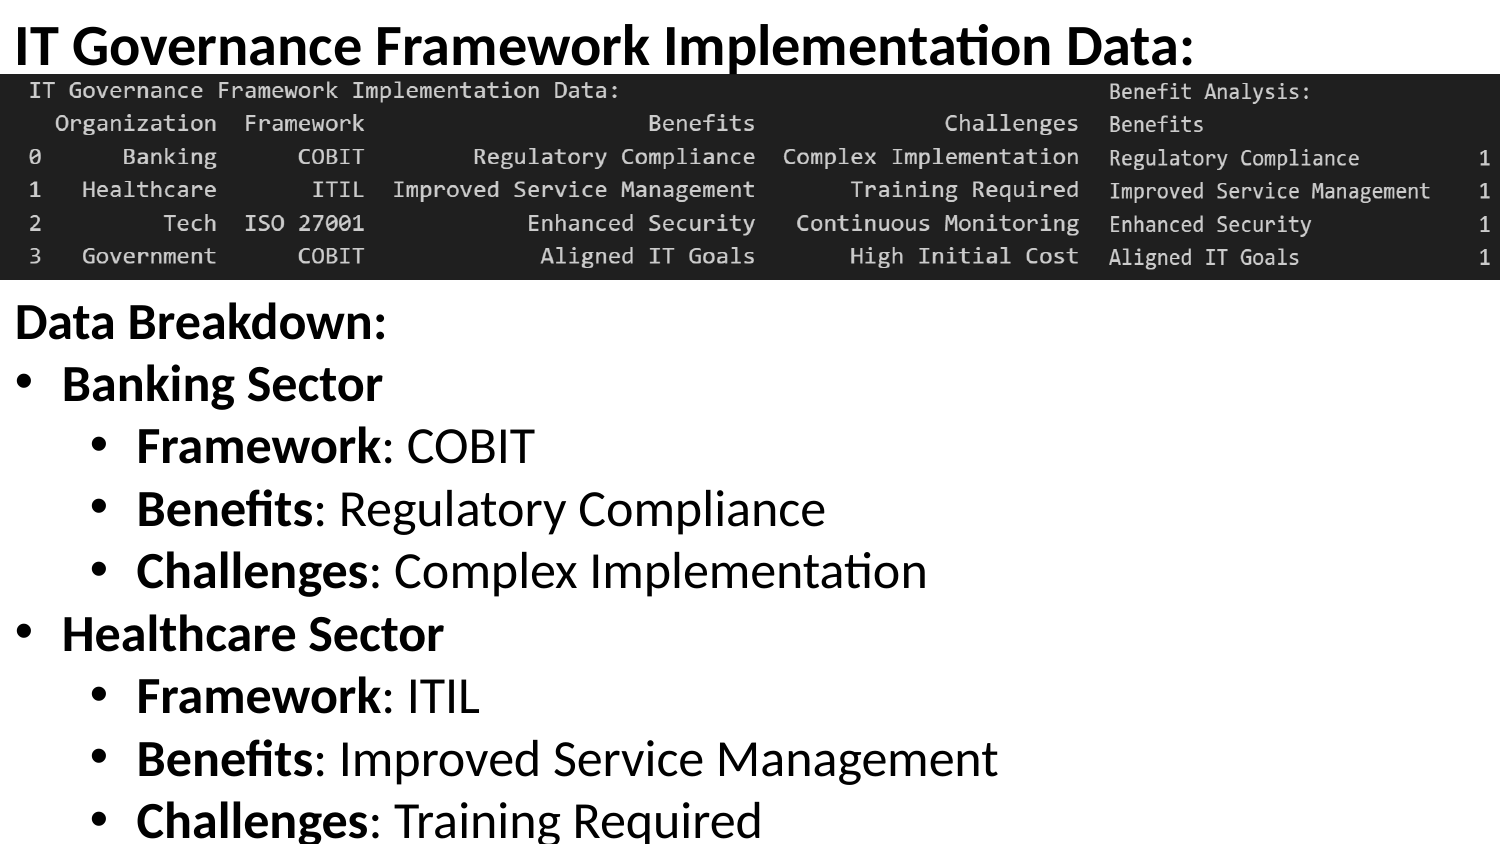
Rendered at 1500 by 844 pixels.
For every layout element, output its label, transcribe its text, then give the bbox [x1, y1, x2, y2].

text_box Data Breakdown: Banking Sector Framework: COBIT Benefits: Regulatory Compliance Challenges: Complex Implementation Healthcare Sector Framework: ITIL Benefits: Improved Service Management Challenges: Training Required [0, 287, 1500, 844]
picture [0, 73, 1500, 280]
text_box IT Governance Framework Implementation Data: [0, 0, 1500, 73]
